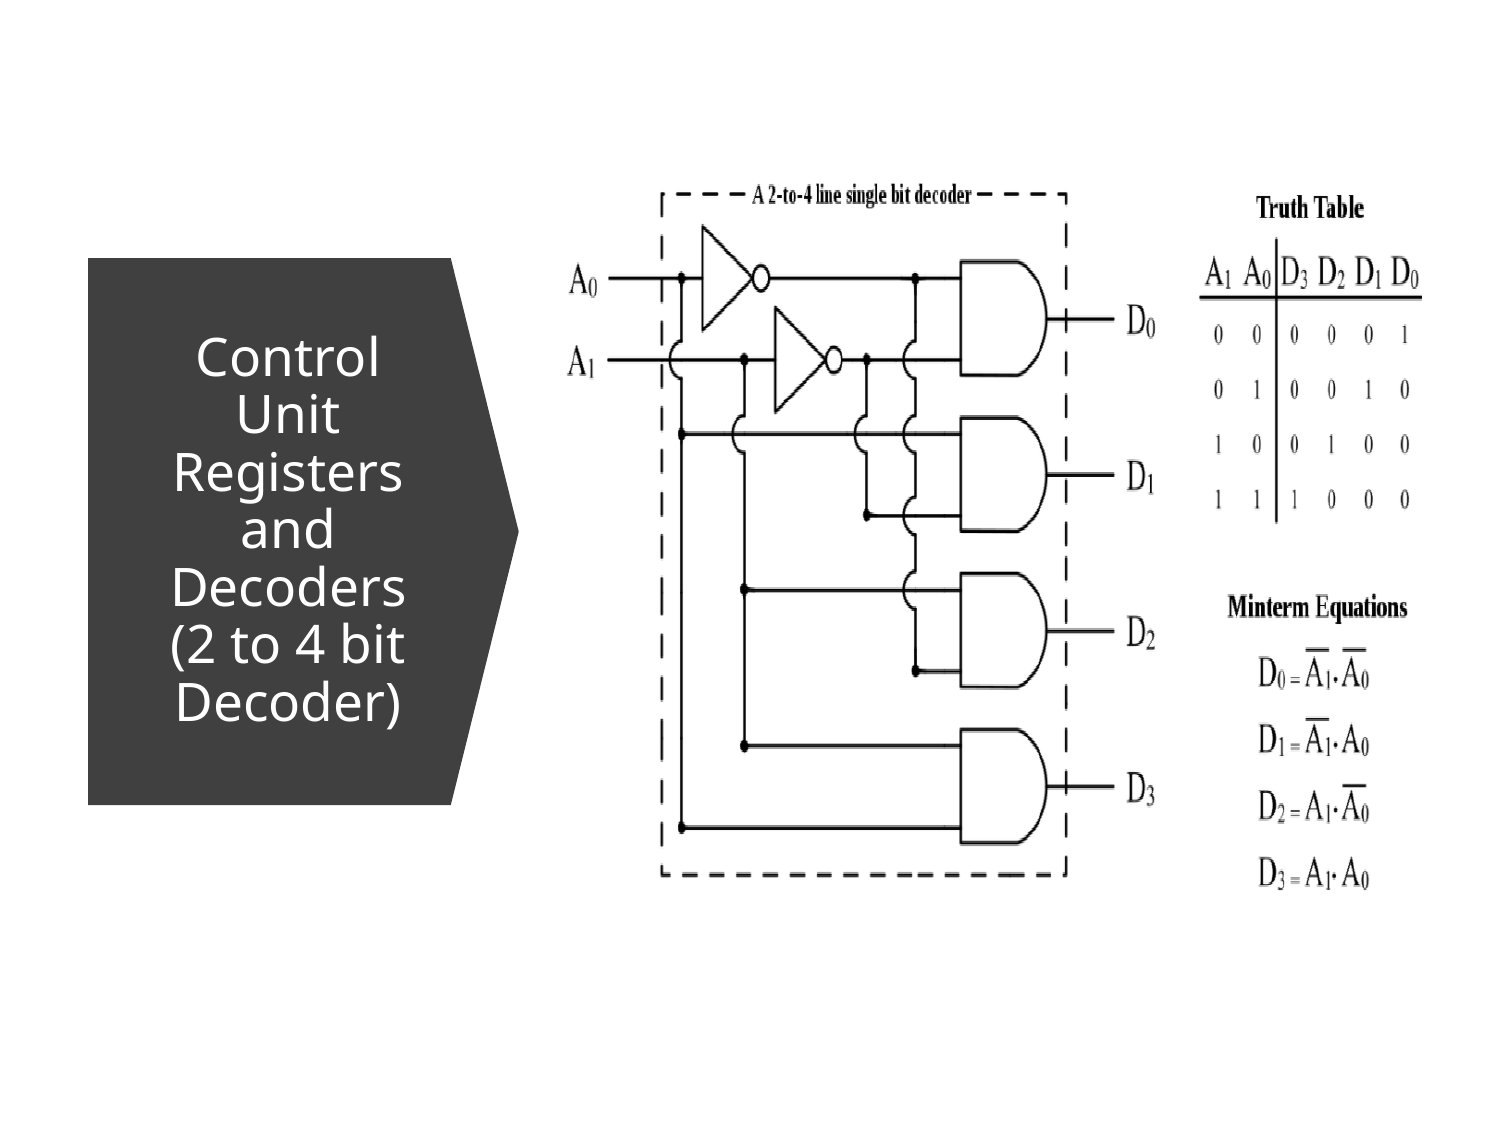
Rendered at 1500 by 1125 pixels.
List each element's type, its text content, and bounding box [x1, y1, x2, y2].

text_box [87, 257, 520, 807]
title Control Unit Registers and Decoders (2 to 4 bit Decoder) [126, 322, 450, 741]
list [562, 160, 1422, 905]
